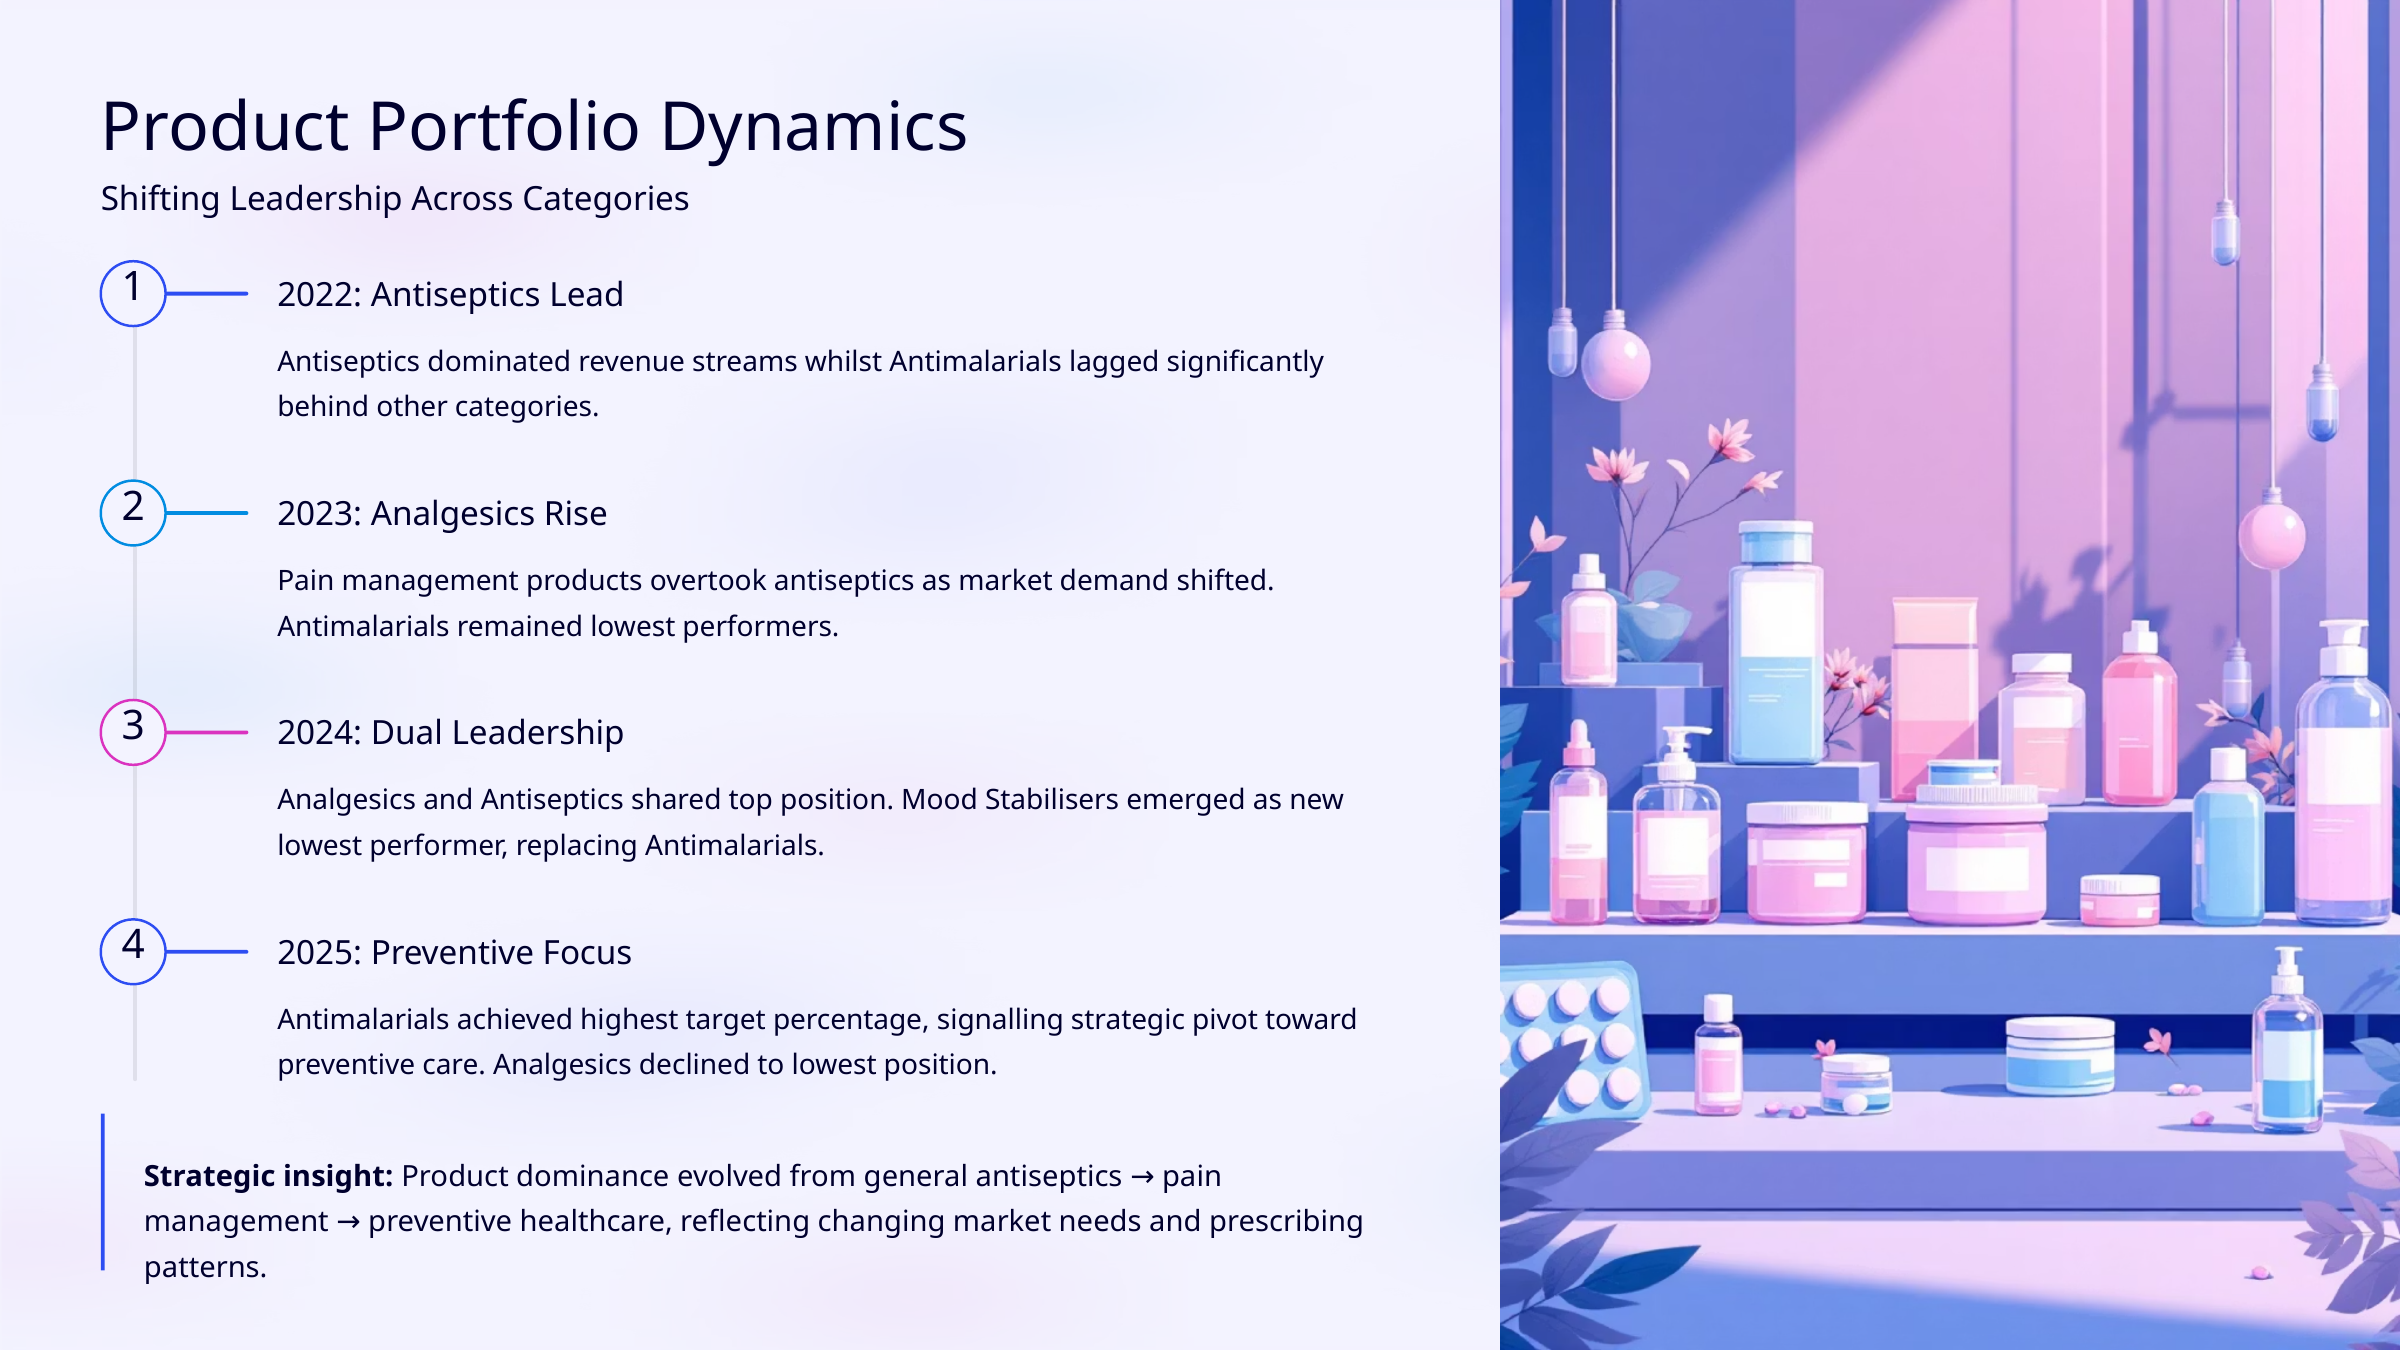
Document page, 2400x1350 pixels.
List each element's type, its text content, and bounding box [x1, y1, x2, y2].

text_box [113, 539, 153, 546]
text_box [154, 927, 166, 977]
text_box [154, 488, 166, 538]
text_box [166, 730, 249, 735]
text_box [100, 927, 112, 977]
text_box [133, 326, 137, 480]
text_box [166, 291, 249, 296]
text_box Analgesics and Antiseptics shared top position. Mood Stabilisers emerged as new lowest performer, replacing Antimalarials. [277, 769, 1400, 862]
text_box [100, 488, 112, 538]
text_box 2023: Analgesics Rise [277, 490, 619, 533]
text_box 2022: Antiseptics Lead [277, 271, 633, 314]
picture [1499, 0, 2400, 1350]
text_box 2025: Preventive Focus [277, 929, 637, 972]
text_box 1 [112, 268, 154, 320]
text_box 3 [112, 707, 154, 758]
text_box [100, 1113, 105, 1271]
text_box Pain management products overtook antiseptics as market demand shifted. Antimalarials remained lowest performers. [277, 550, 1400, 643]
text_box Antimalarials achieved highest target percentage, signalling strategic pivot toward preventive care. Analgesics declined to lowest position. [277, 988, 1400, 1082]
text_box [113, 480, 153, 487]
text_box 4 [112, 926, 154, 978]
text_box [100, 707, 112, 757]
text_box [166, 511, 249, 515]
text_box Antiseptics dominated revenue streams whilst Antimalarials lagged significantly behind other categories. [277, 330, 1400, 424]
text_box [114, 978, 153, 985]
text_box 2024: Dual Leadership [277, 709, 628, 753]
text_box [166, 949, 249, 954]
text_box [133, 546, 137, 700]
text_box [113, 261, 153, 268]
text_box [113, 699, 166, 765]
text_box [133, 765, 137, 919]
text_box [114, 320, 152, 327]
text_box Shifting Leadership Across Categories [100, 175, 689, 218]
text_box [113, 919, 153, 926]
text_box Product Portfolio Dynamics [100, 79, 948, 165]
text_box Strategic insight: Product dominance evolved from general antiseptics → pain management → preventive healthcare, reflecting changing market needs and prescribing patterns. [144, 1145, 1400, 1239]
text_box 2 [112, 487, 154, 539]
text_box [154, 268, 166, 319]
text_box [100, 269, 112, 319]
text_box [133, 985, 137, 1082]
